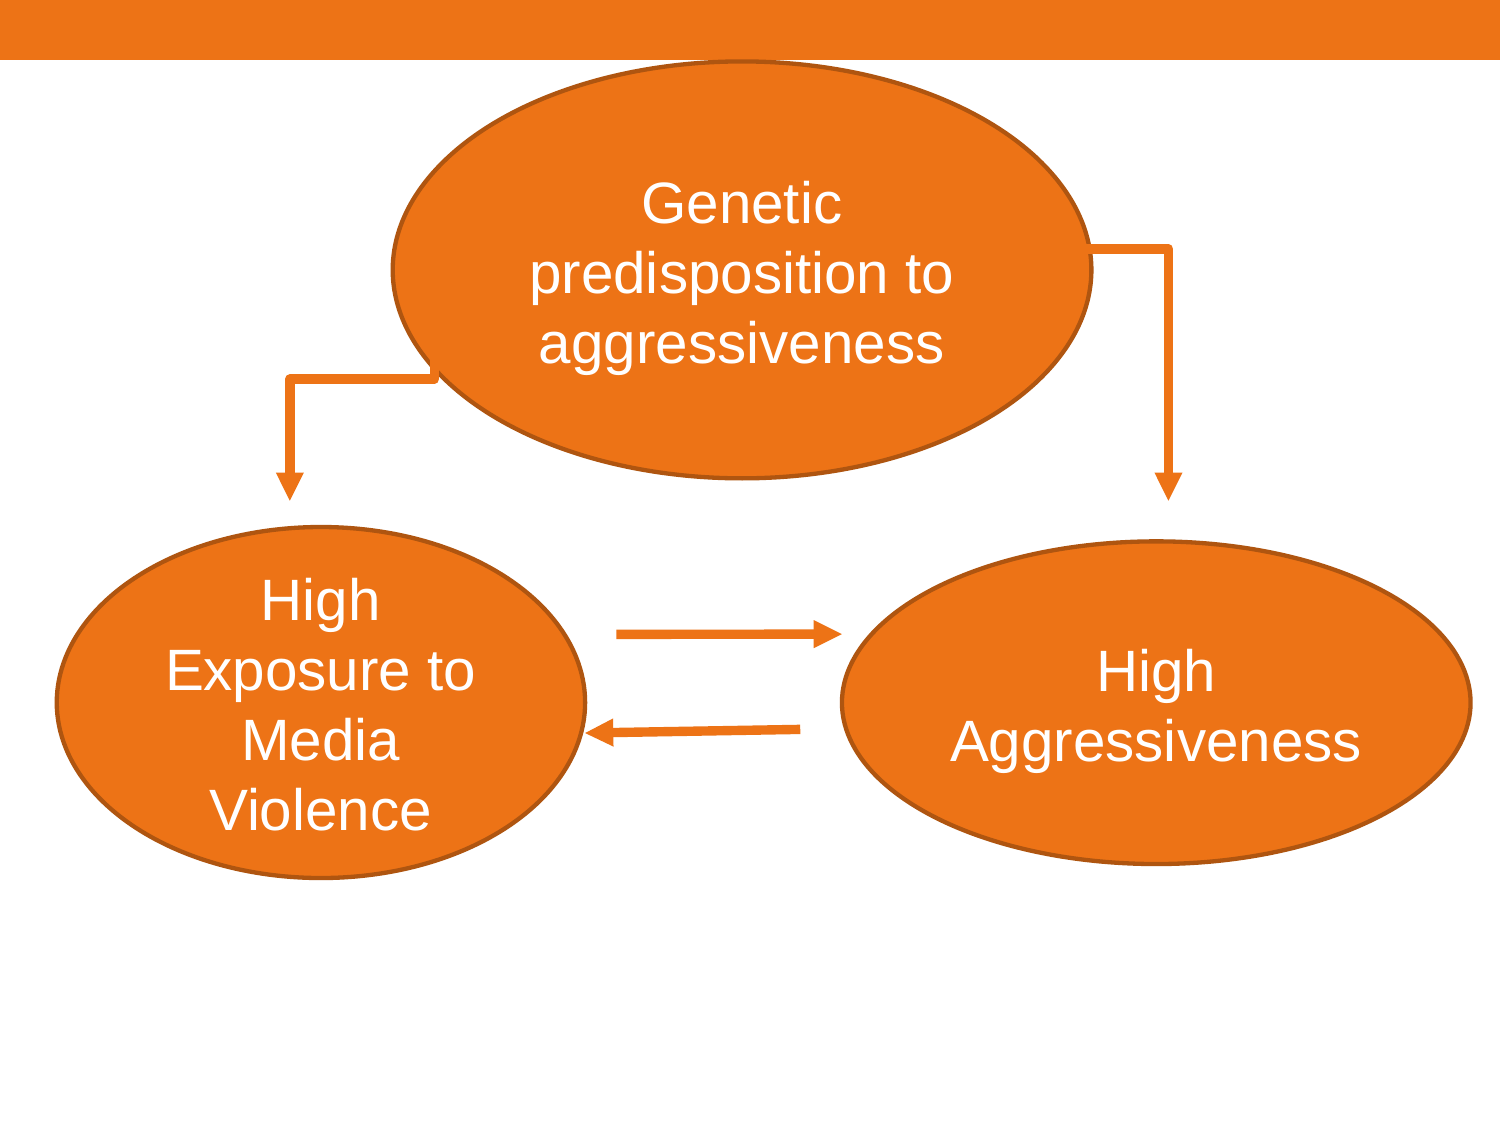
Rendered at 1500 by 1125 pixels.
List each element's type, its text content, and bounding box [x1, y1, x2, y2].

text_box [1049, 248, 1169, 501]
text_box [584, 729, 801, 734]
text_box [240, 306, 484, 452]
text_box Genetic predisposition to aggressiveness [390, 59, 1091, 481]
text_box High Aggressiveness [839, 539, 1473, 867]
text_box High Exposure to Media Violence [54, 524, 588, 881]
